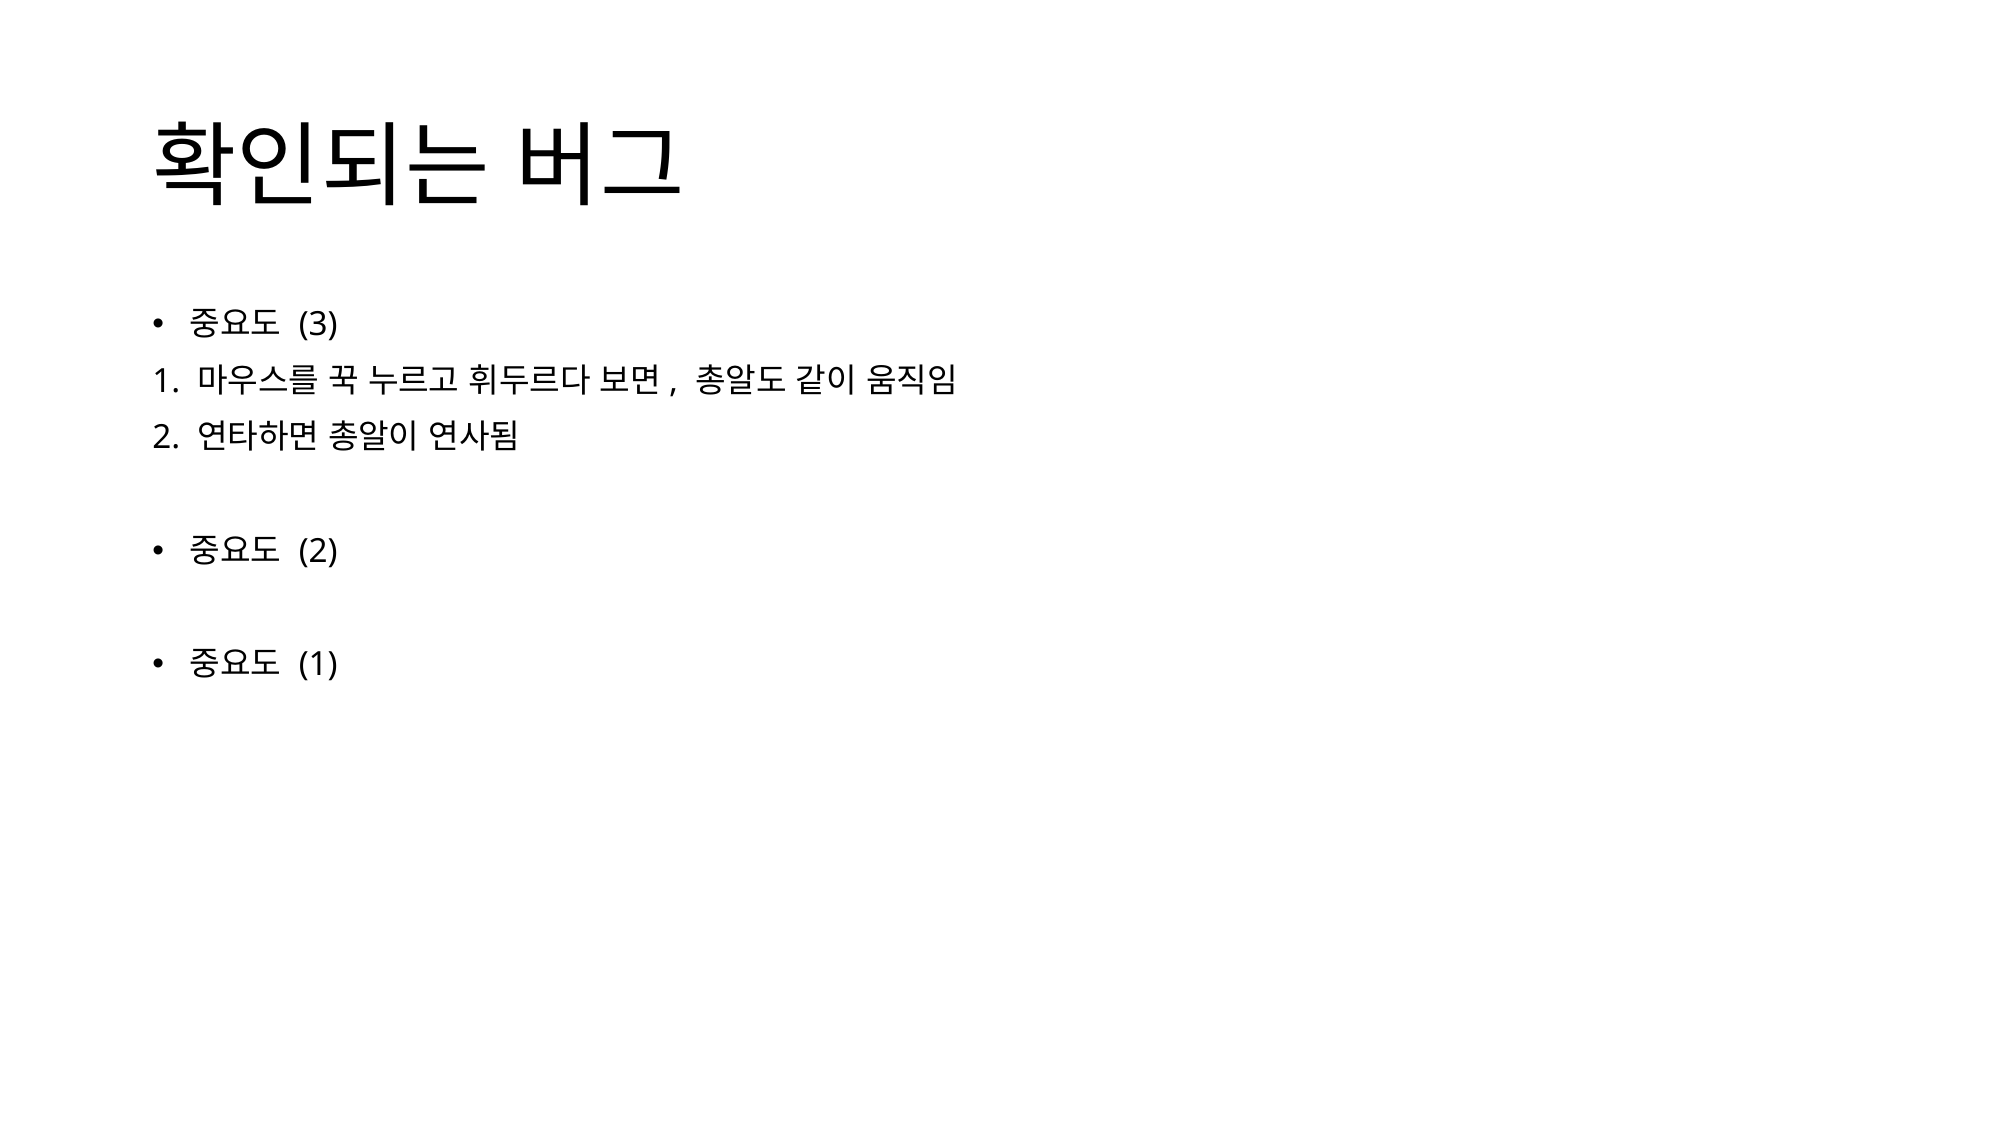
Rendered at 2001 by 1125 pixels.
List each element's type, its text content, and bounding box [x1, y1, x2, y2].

list 중요도 (3) 1. 마우스를 꾹 누르고 휘두르다 보면, 총알도 같이 움직임 2. 연타하면 총알이 연사됨 중요도 (2) 중요도 (1) [137, 299, 1863, 1014]
title 확인되는 버그 [137, 59, 1863, 278]
